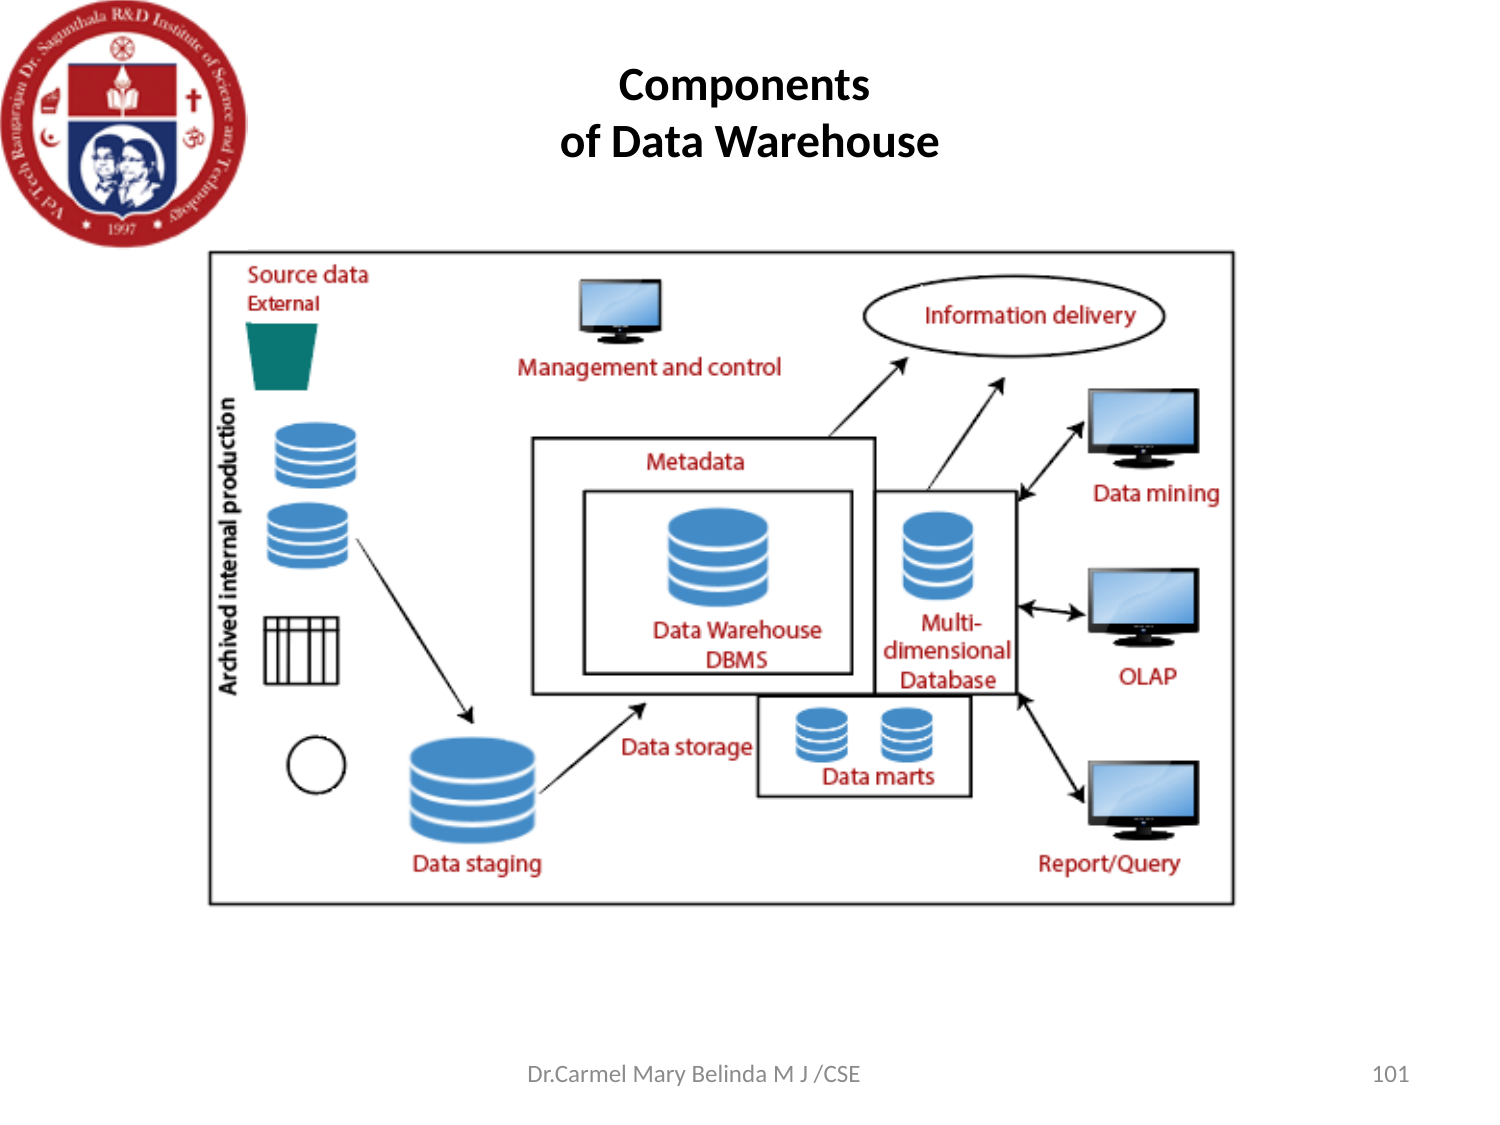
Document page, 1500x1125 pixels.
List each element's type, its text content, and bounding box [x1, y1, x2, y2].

footer Dr.Carmel Mary Belinda M J /CSE [512, 1042, 988, 1103]
title Components of Data Warehouse [253, 45, 1425, 233]
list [199, 237, 1251, 924]
slide_number 101 [1074, 1042, 1425, 1103]
picture [0, 0, 249, 251]
